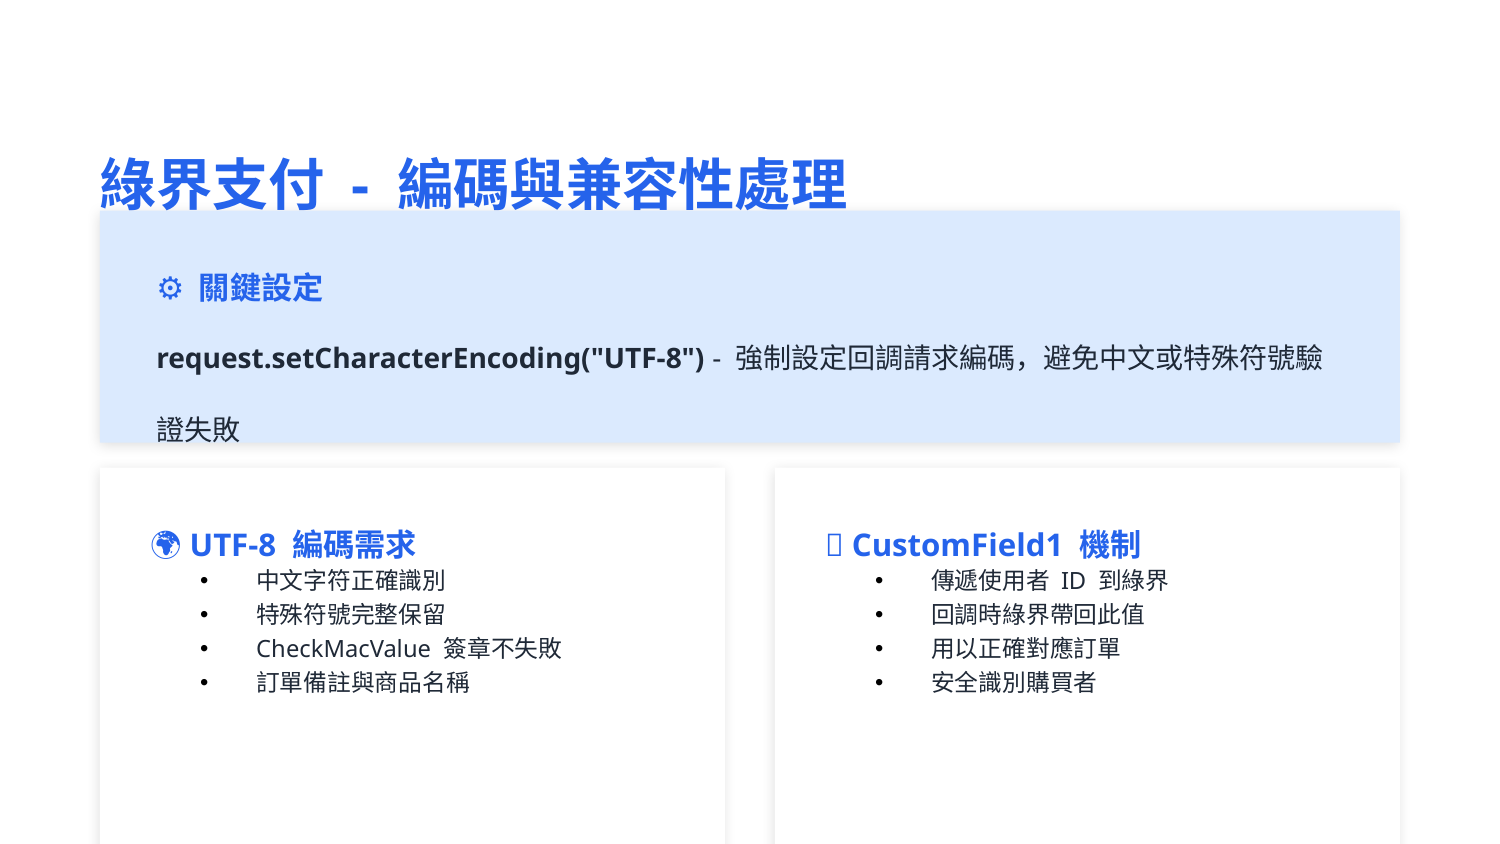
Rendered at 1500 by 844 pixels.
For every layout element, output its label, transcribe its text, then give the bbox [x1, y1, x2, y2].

text_box [99, 210, 1400, 443]
text_box [99, 467, 725, 844]
text_box 綠界支付 - 編碼與兼容性處理 [99, 99, 1426, 173]
text_box [774, 467, 1400, 844]
text_box 🎫 CustomField1 機制 [824, 517, 1361, 560]
text_box 中文字符正確識別 特殊符號完整保留 CheckMacValue 簽章不失敗 訂單備註與商品名稱 [200, 559, 675, 819]
text_box 🌍 UTF-8 編碼需求 [149, 517, 686, 560]
text_box request.setCharacterEncoding("UTF-8") - 強制設定回調請求編碼，避免中文或特殊符號驗證失敗 [156, 302, 1350, 393]
text_box ⚙️ 關鍵設定 [156, 260, 1374, 303]
text_box 傳遞使用者 ID 到綠界 回調時綠界帶回此值 用以正確對應訂單 安全識別購買者 [875, 559, 1350, 819]
